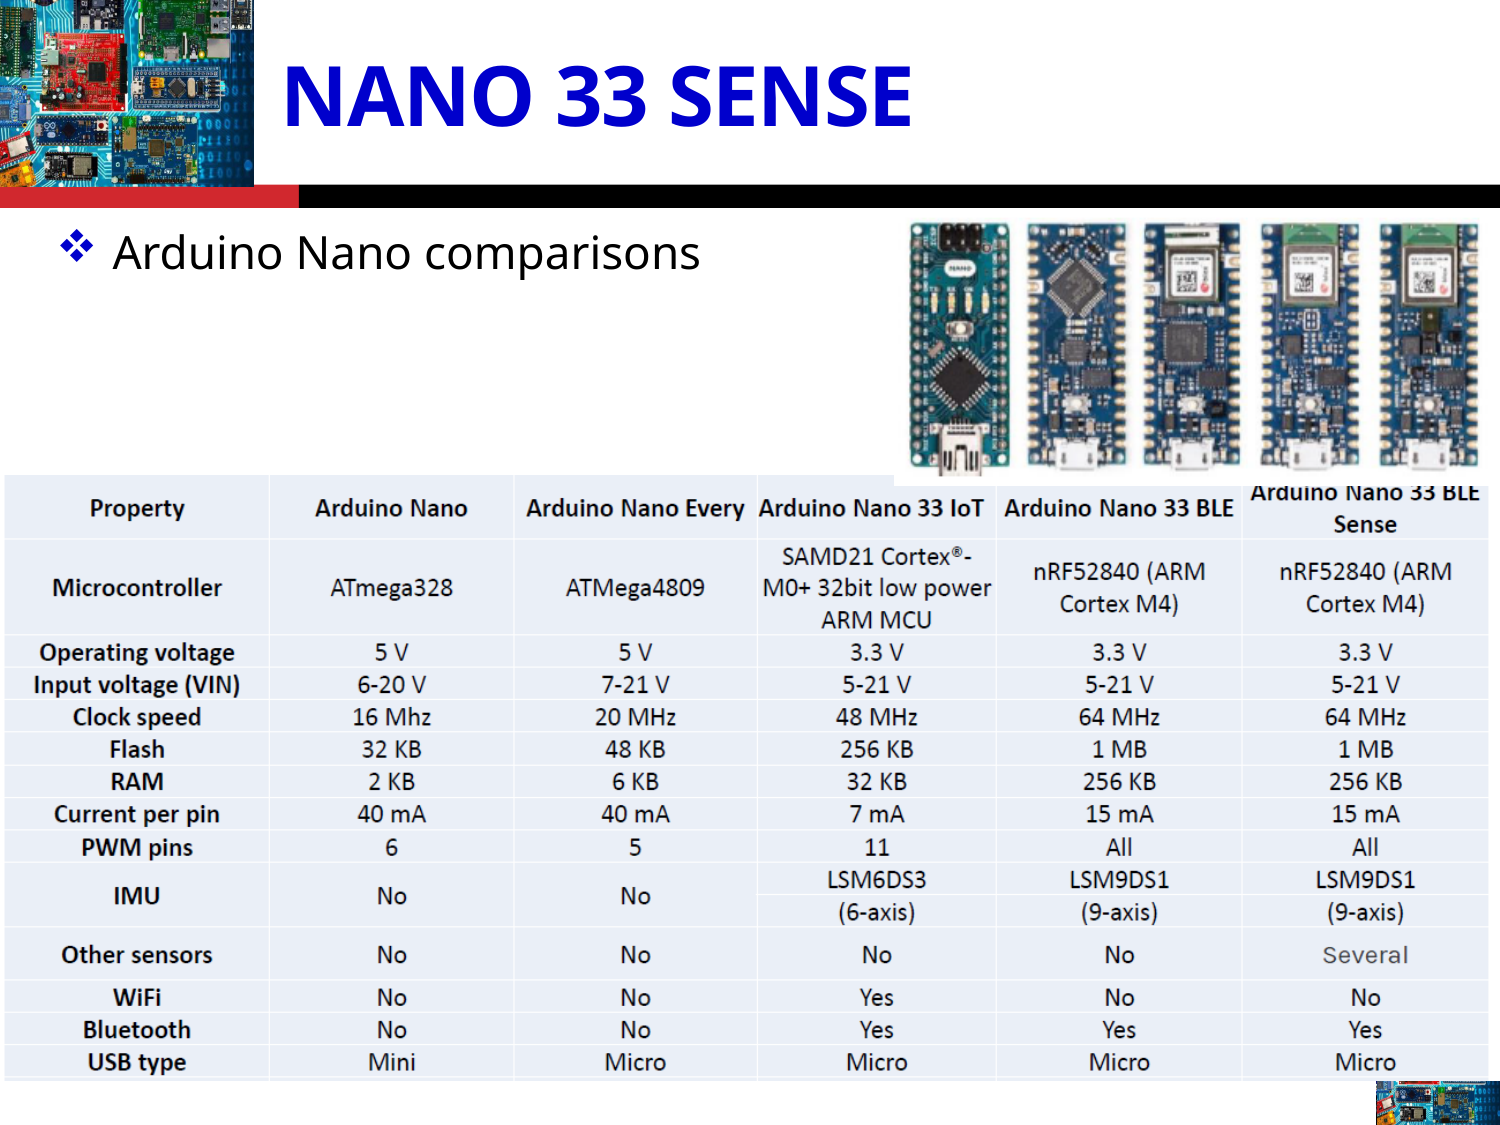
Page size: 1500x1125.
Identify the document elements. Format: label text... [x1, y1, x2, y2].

picture [0, 214, 1500, 1125]
list Arduino Nano comparisons [41, 219, 892, 469]
picture [0, 0, 254, 187]
title Nano 33 Sense [265, 25, 1471, 161]
